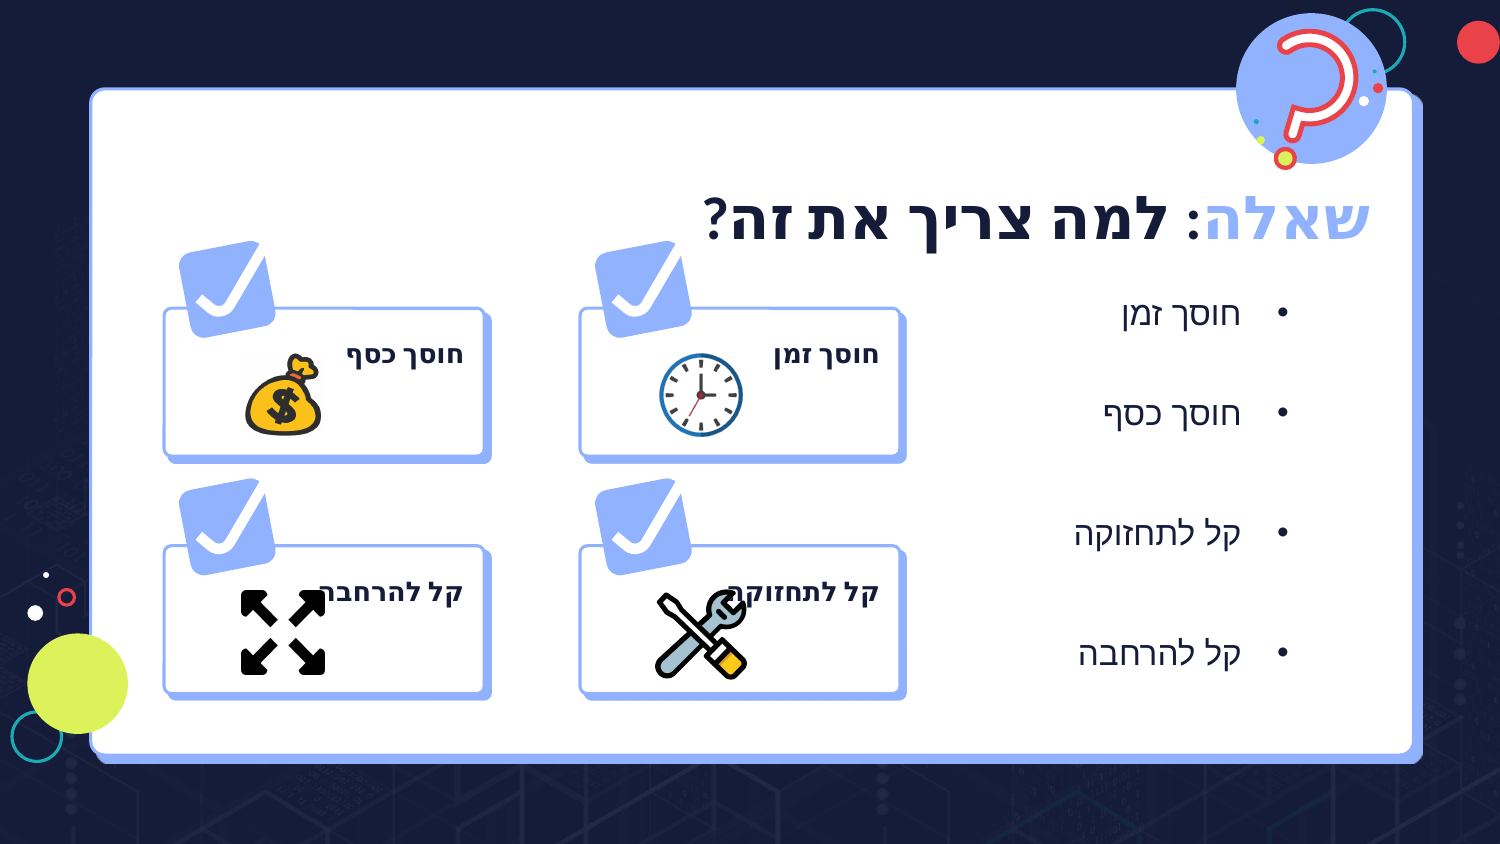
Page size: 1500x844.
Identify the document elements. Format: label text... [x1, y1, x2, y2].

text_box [579, 233, 901, 457]
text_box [163, 471, 485, 694]
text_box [579, 471, 901, 694]
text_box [163, 233, 485, 457]
title שאלה: למה צריך את זה? [633, 122, 1371, 309]
list חוסך זמן חוסך כסף קל לתחזוקה קל להרחבה [1001, 272, 1311, 732]
